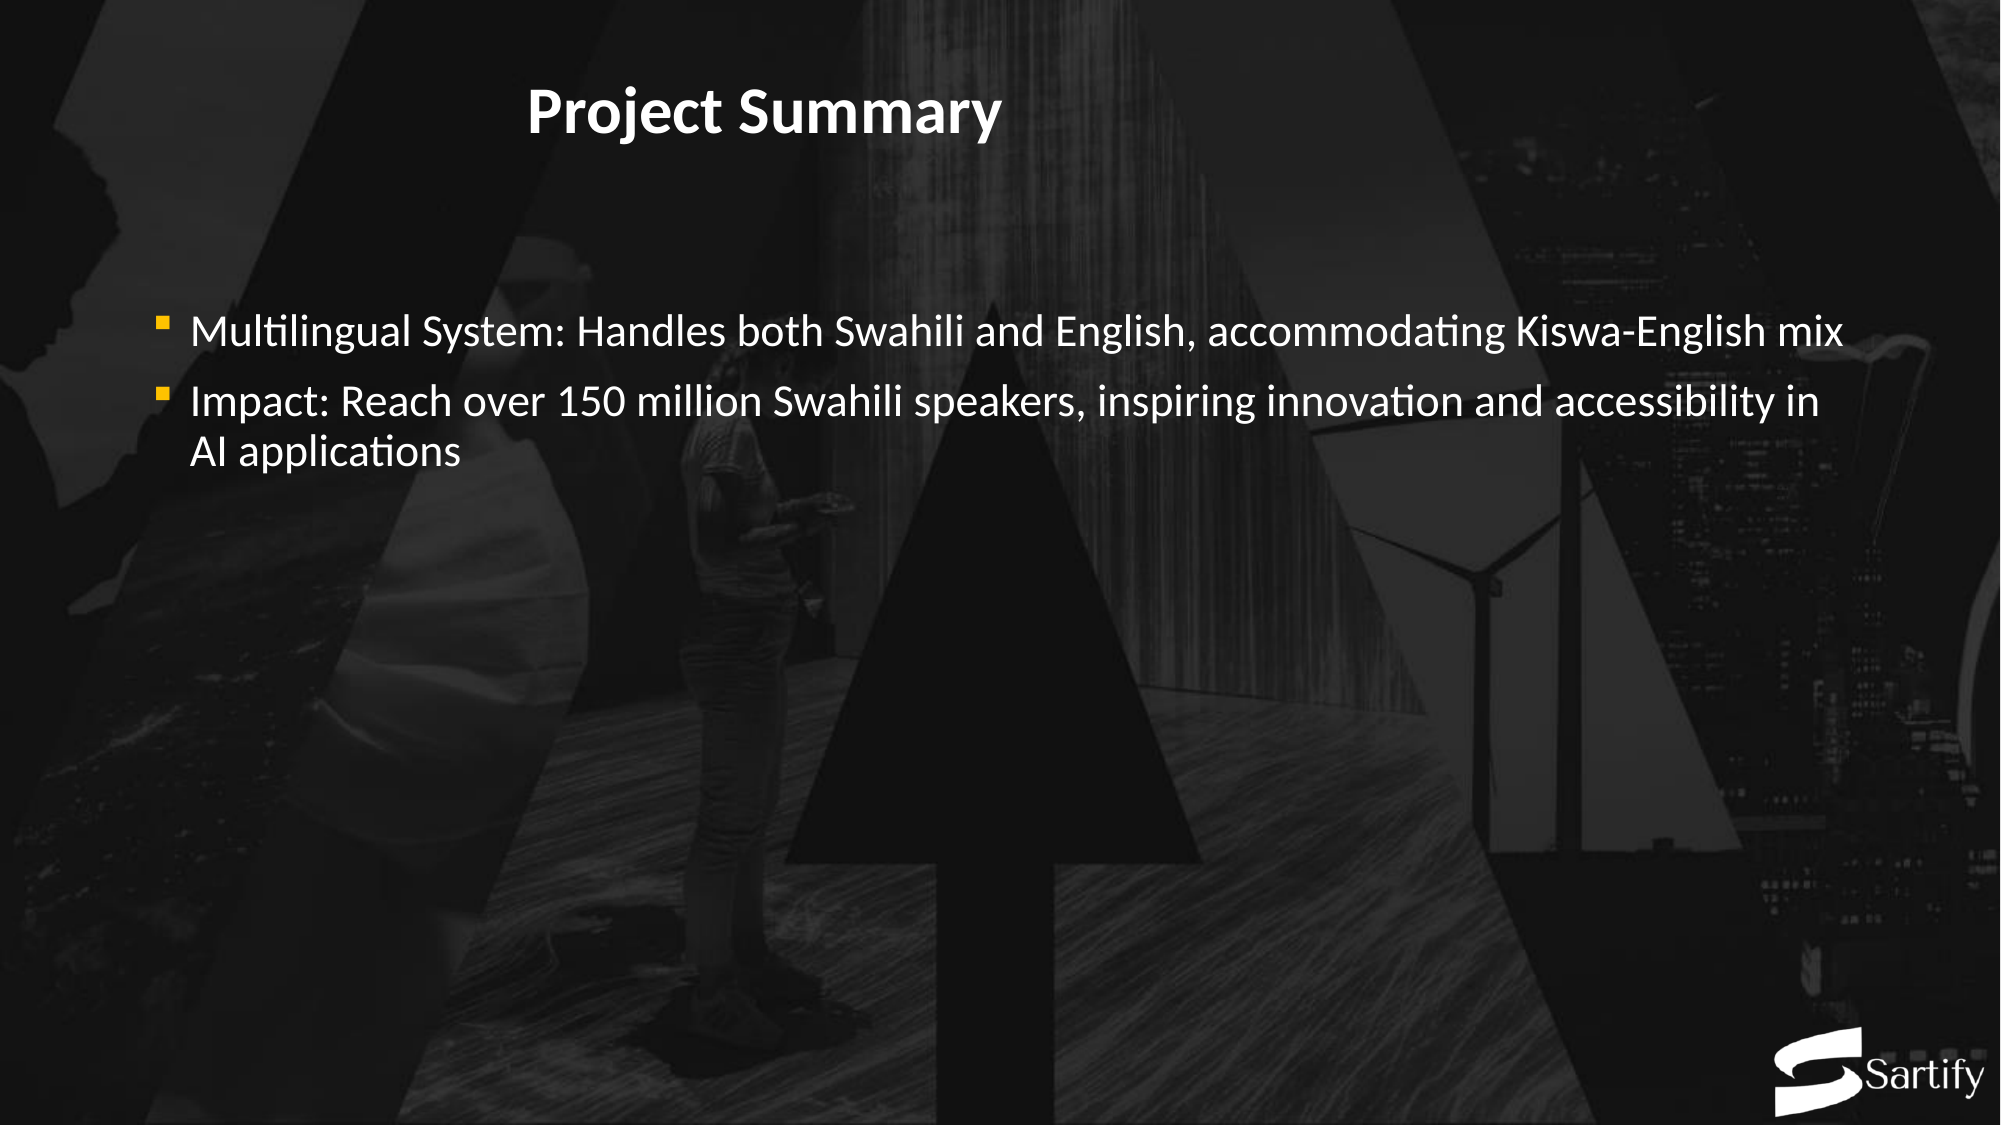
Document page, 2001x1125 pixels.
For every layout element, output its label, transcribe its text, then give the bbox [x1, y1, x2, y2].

title Project Summary [512, 3, 1838, 221]
picture [0, 0, 2001, 1125]
list Multilingual System: Handles both Swahili and English, accommodating Kiswa-English mix Impact: Reach over 150 million Swahili speakers, inspiring innovation and accessibility in AI applications [137, 299, 1863, 1014]
